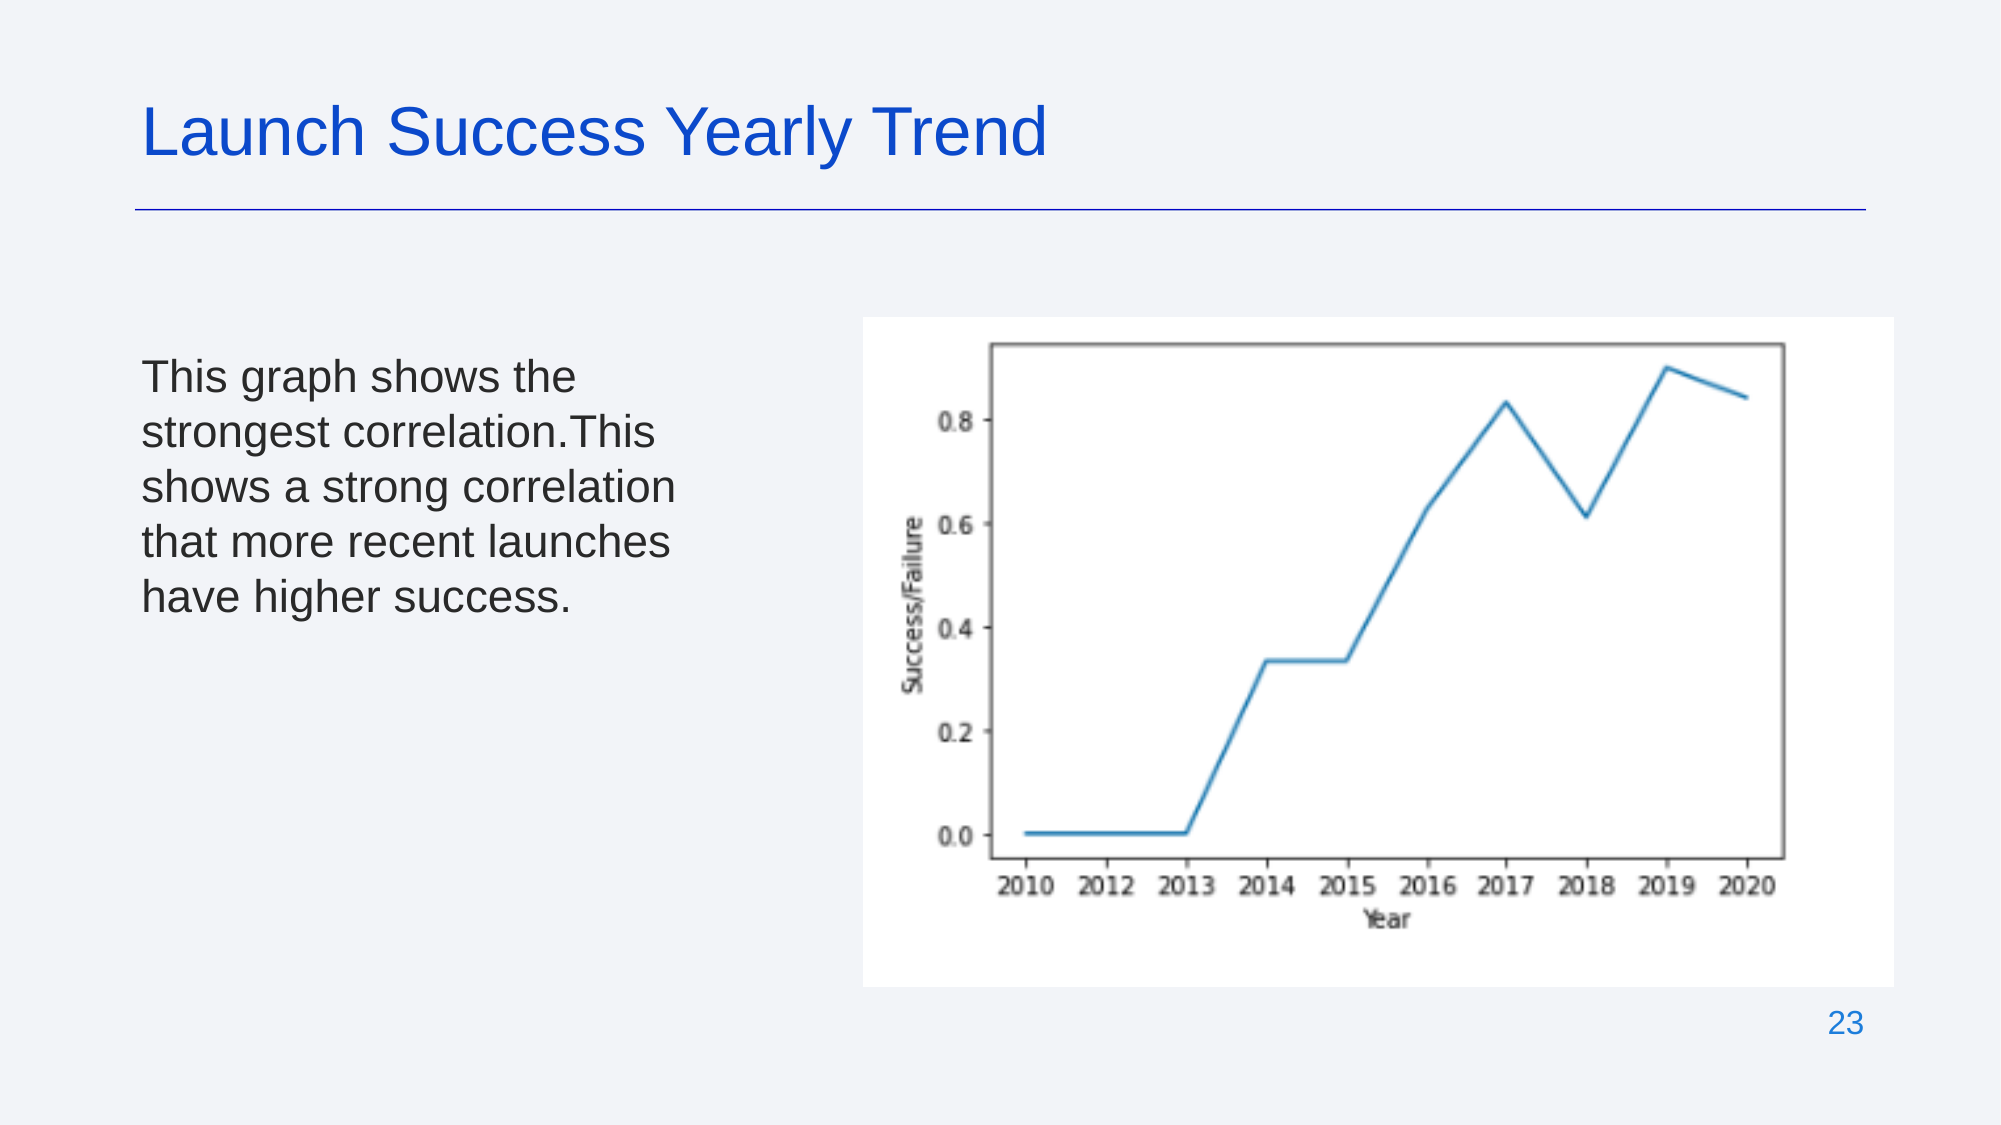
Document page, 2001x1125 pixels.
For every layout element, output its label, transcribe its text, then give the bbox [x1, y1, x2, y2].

slide_number ‹#› [1429, 995, 1880, 1055]
picture [0, 0, 2001, 1125]
text_box Launch Success Yearly Trend [126, 88, 1852, 179]
list This graph shows the strongest correlation.This shows a strong correlation that more recent launches have higher success. [126, 339, 772, 965]
